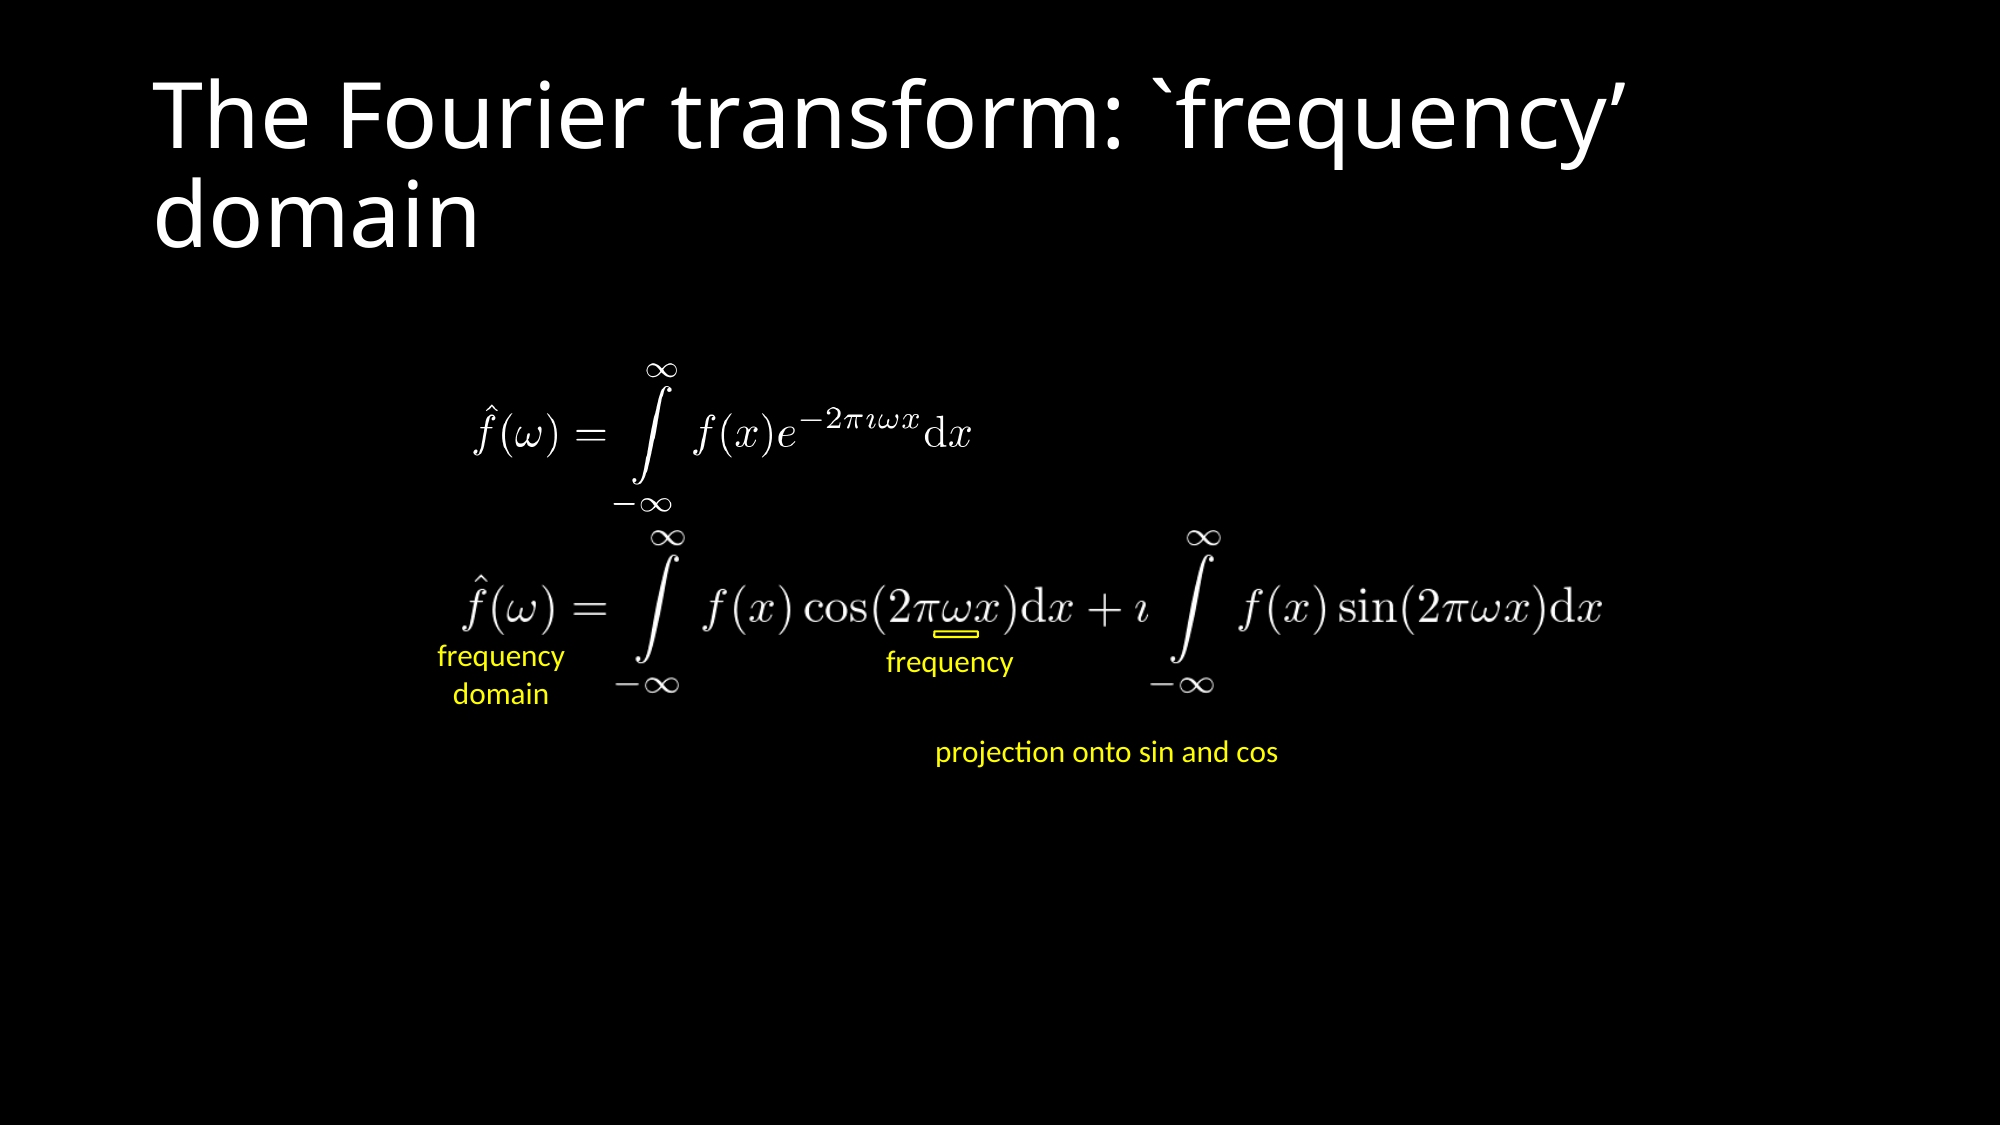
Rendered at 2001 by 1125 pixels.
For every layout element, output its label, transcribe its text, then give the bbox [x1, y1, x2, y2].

picture [462, 530, 1602, 694]
text_box frequency domain [422, 628, 581, 718]
title The Fourier transform: `frequency’ domain [137, 59, 1863, 278]
picture [473, 363, 971, 512]
text_box projection onto sin and cos [920, 724, 1294, 777]
